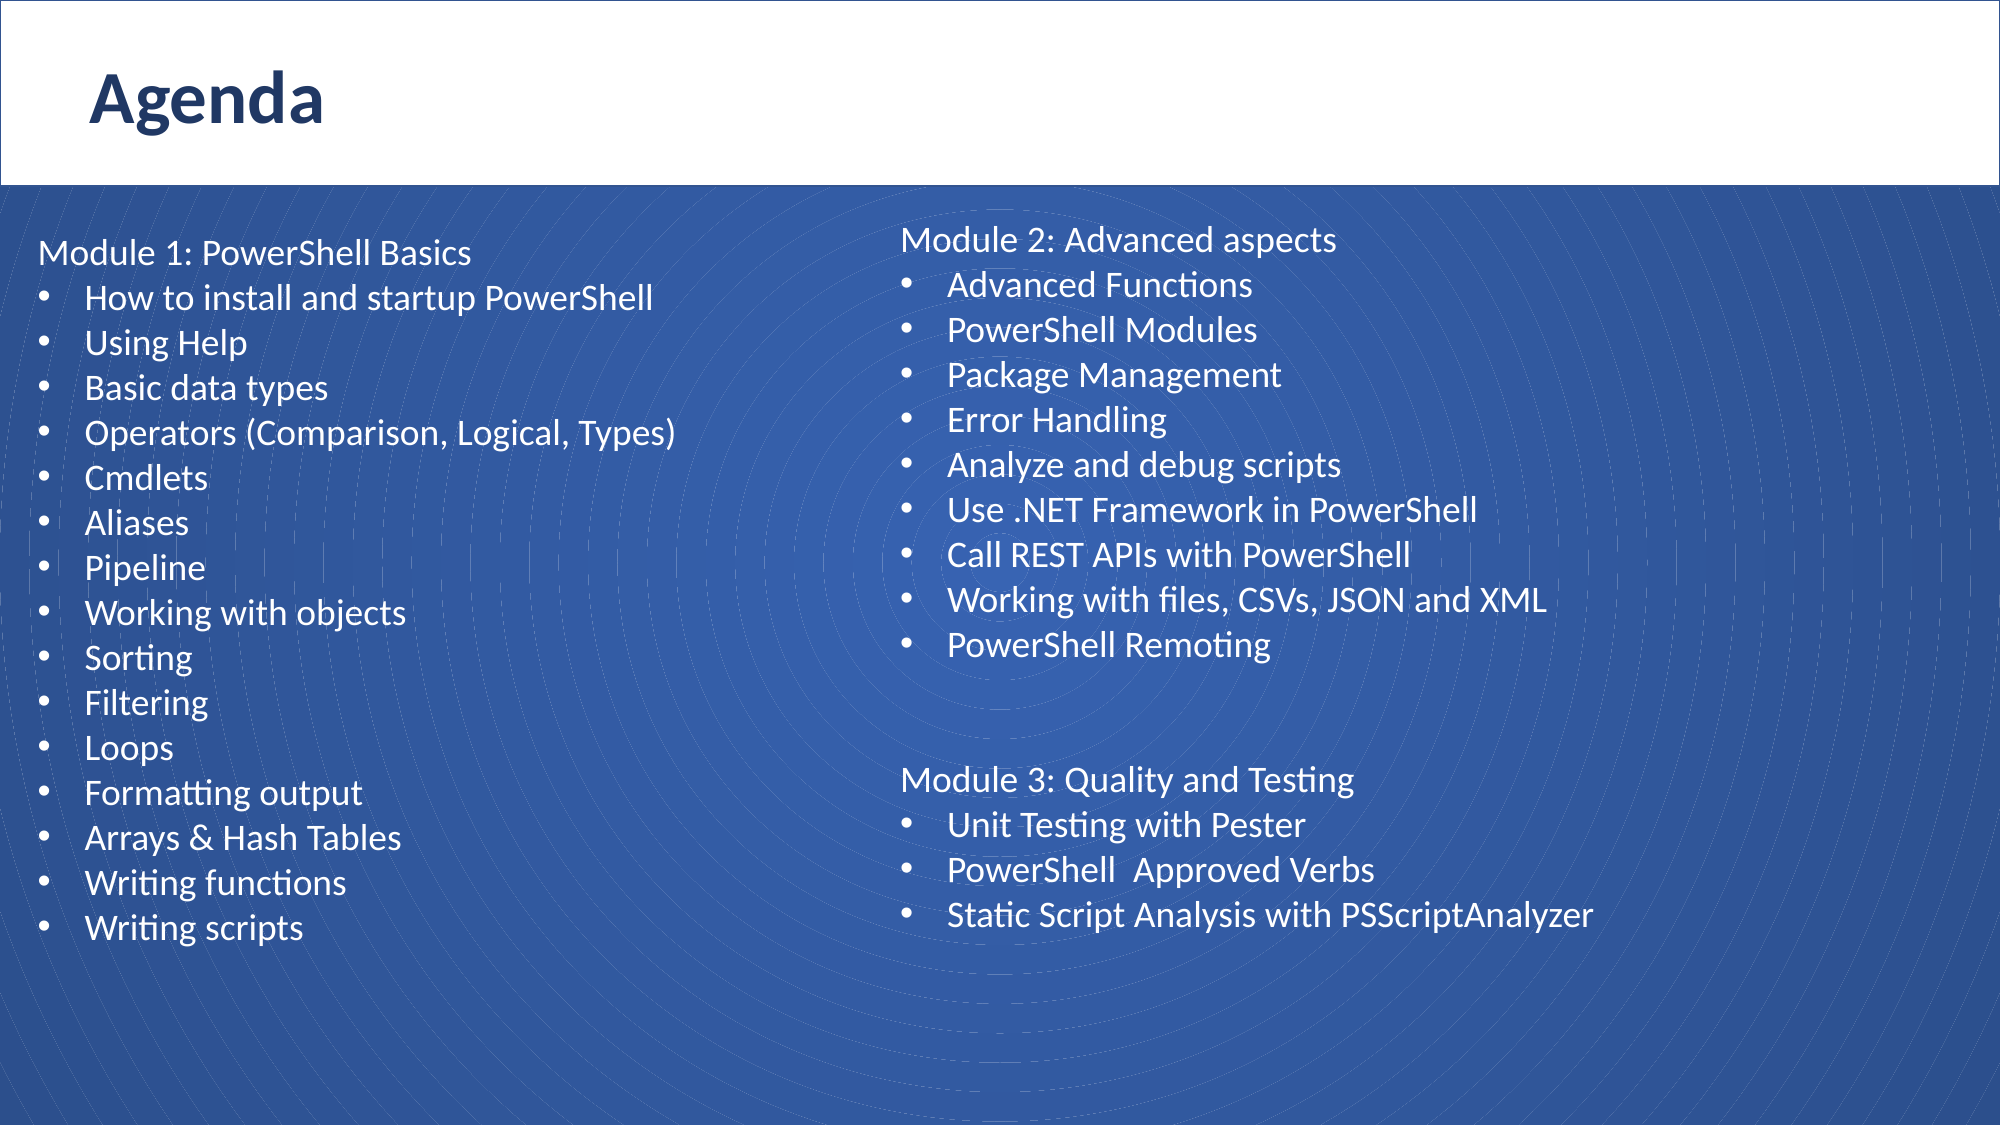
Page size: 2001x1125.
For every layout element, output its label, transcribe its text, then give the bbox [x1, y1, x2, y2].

text_box Module 1: PowerShell Basics How to install and startup PowerShell Using Help Basic data types Operators (Comparison, Logical, Types) Cmdlets Aliases Pipeline Working with objects Sorting Filtering Loops Formatting output Arrays & Hash Tables Writing functions Writing scripts [23, 220, 1551, 1001]
text_box Agenda [0, 0, 2000, 187]
text_box Module 2: Advanced aspects Advanced Functions PowerShell Modules Package Management Error Handling Analyze and debug scripts Use .NET Framework in PowerShell Call REST APIs with PowerShell Working with files, CSVs, JSON and XML PowerShell Remoting Module 3: Quality and Testing Unit Testing with Pester PowerShell Approved Verbs Static Script Analysis with PSScriptAnalyzer [885, 207, 1636, 943]
